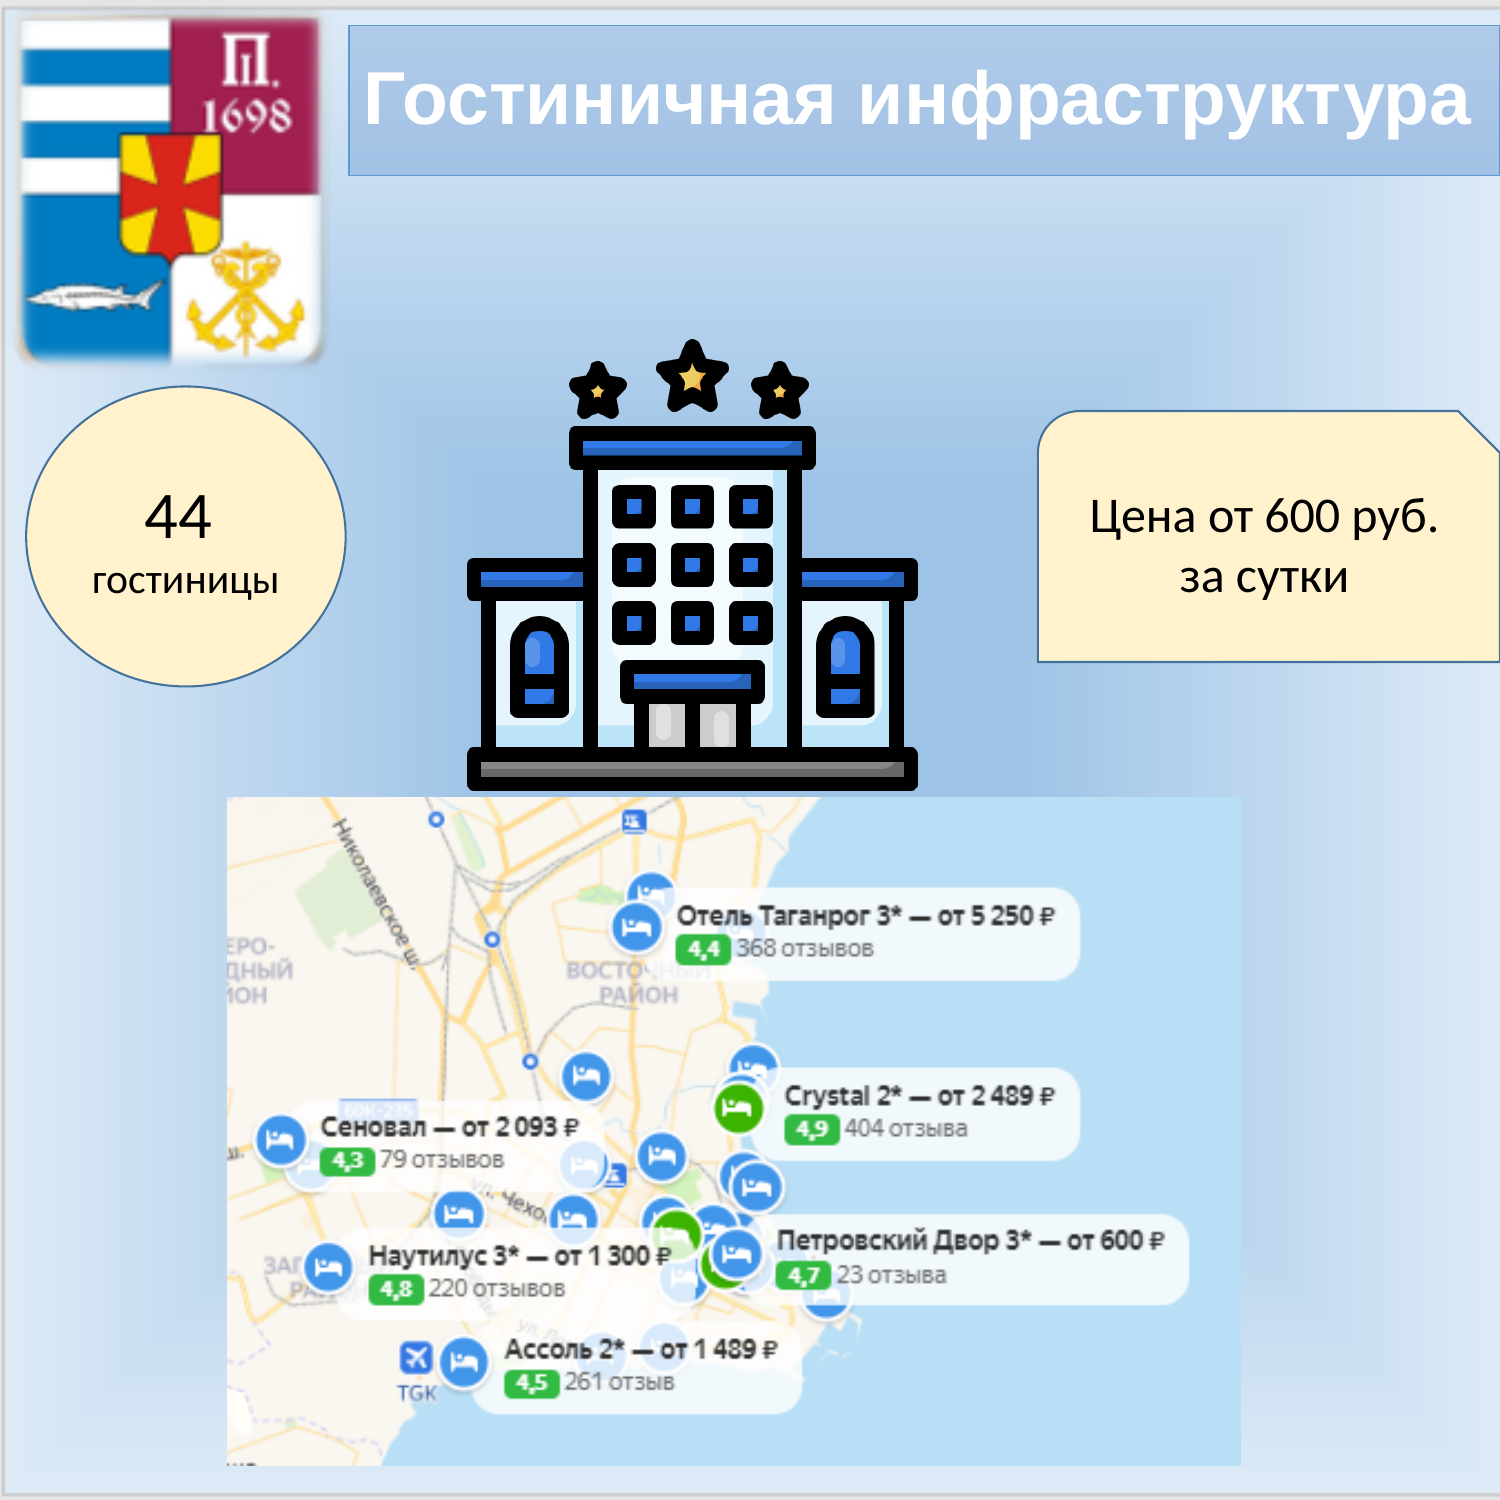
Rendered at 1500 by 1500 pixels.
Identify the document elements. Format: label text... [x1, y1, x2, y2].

text_box Цена от 600 руб. за сутки [1036, 409, 1500, 664]
picture [0, 0, 1500, 1500]
text_box 44 гостиницы [25, 385, 347, 688]
title Гостиничная инфраструктура [348, 25, 1500, 176]
